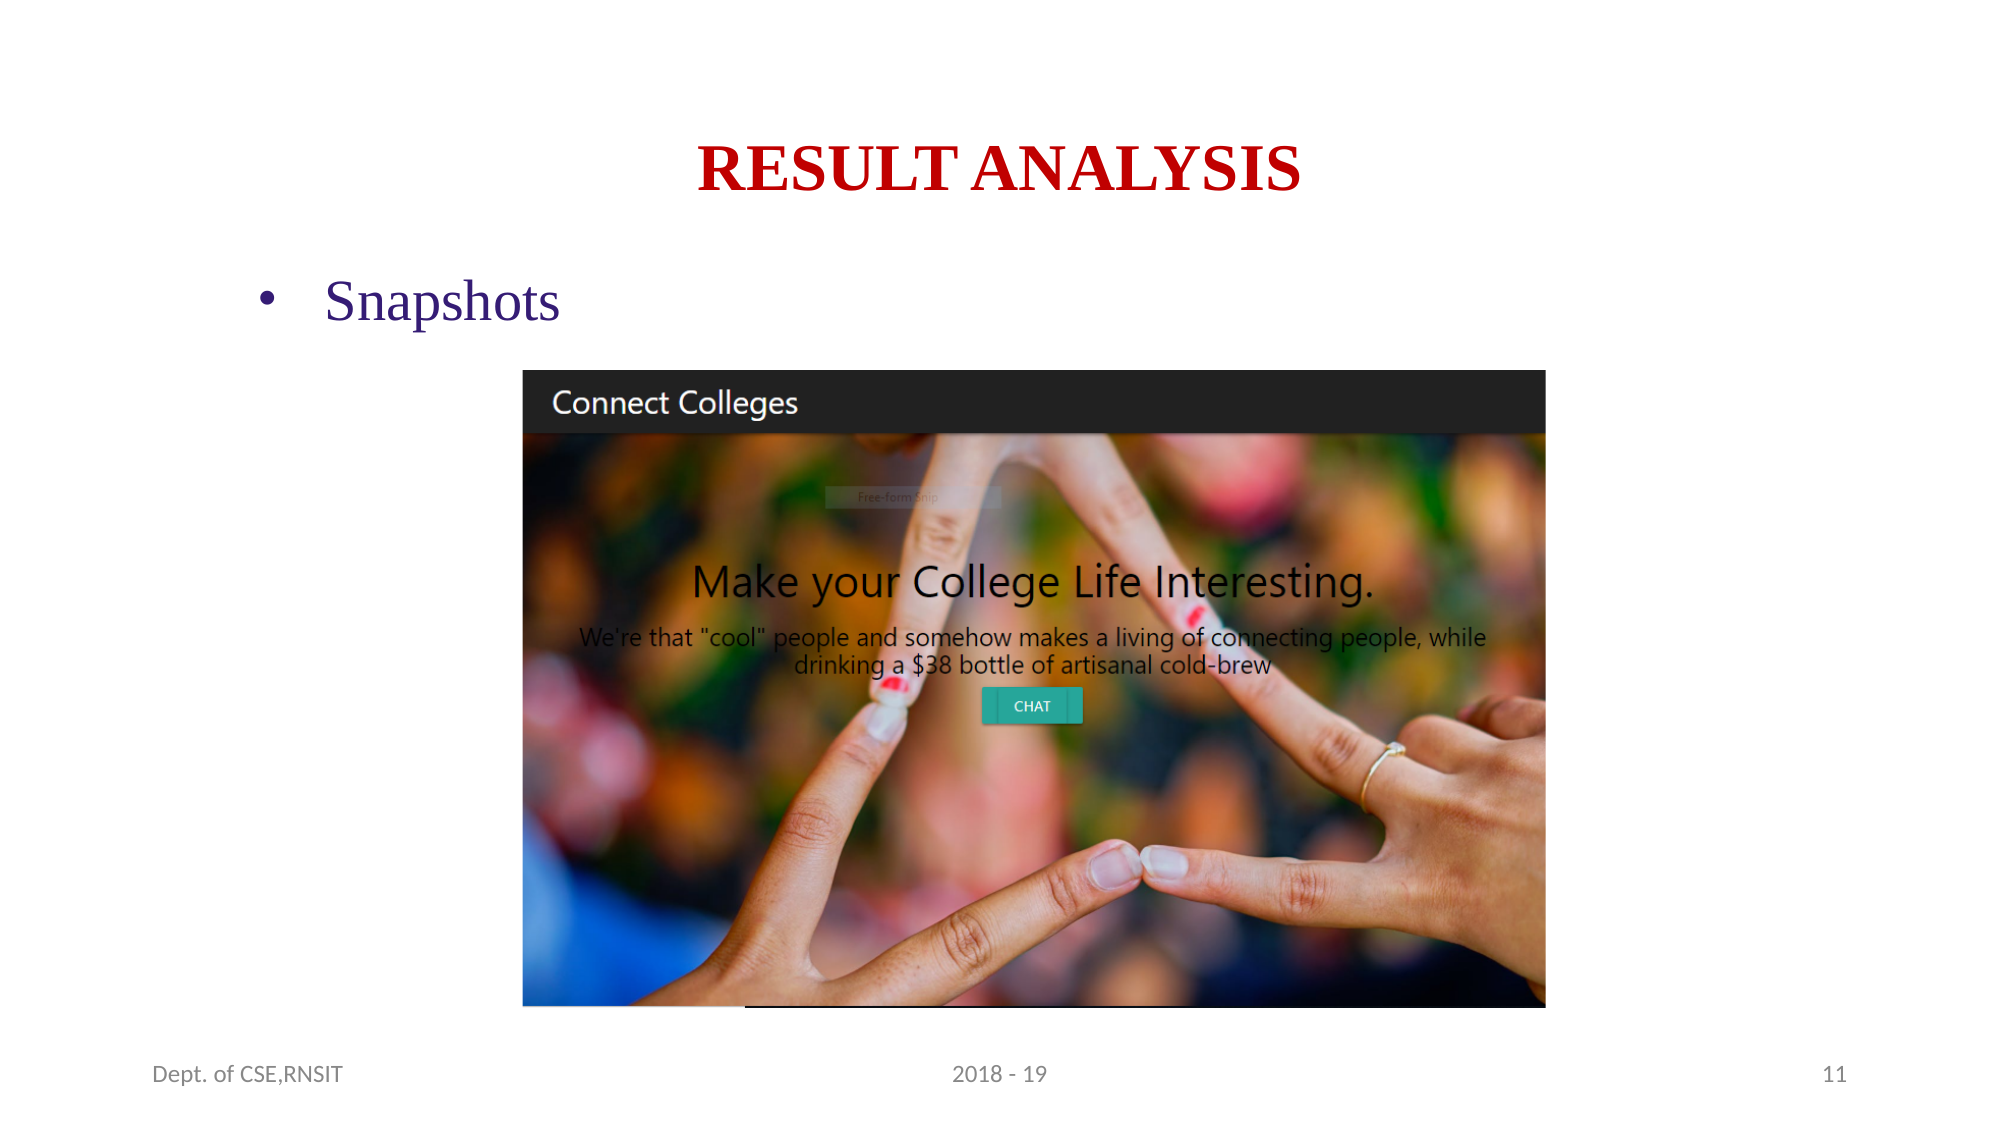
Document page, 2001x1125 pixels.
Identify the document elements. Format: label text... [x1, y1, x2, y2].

title RESULT ANALYSIS [137, 59, 1863, 278]
list Snapshots [234, 262, 1834, 900]
slide_number ‹#› [1412, 1042, 1863, 1103]
footer 2018 - 19 [662, 1042, 1338, 1103]
picture [522, 369, 1546, 1008]
slide_number Dept. of CSE,RNSIT [137, 1042, 588, 1103]
